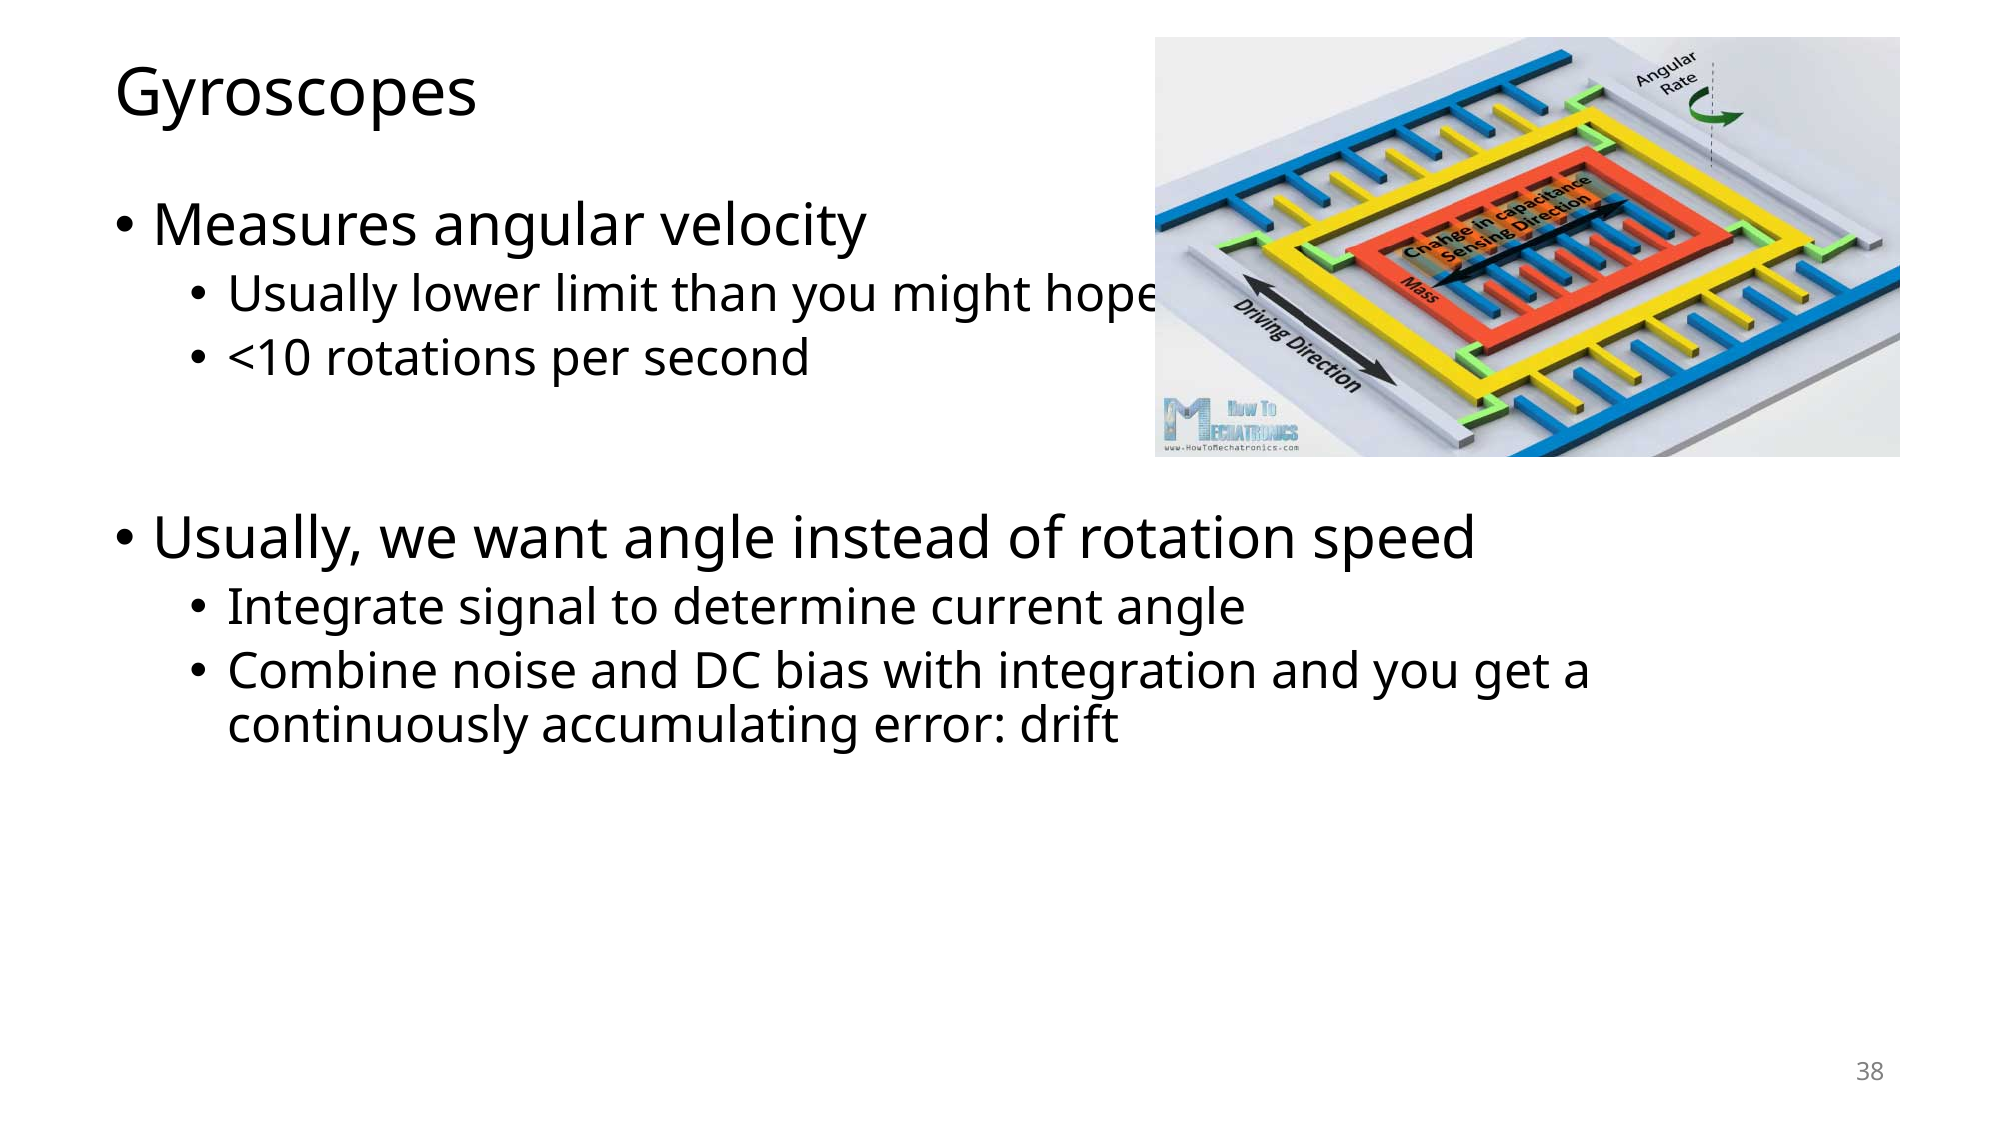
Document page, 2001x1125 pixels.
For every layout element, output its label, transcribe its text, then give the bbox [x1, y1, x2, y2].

slide_number 38 [1749, 1042, 1900, 1103]
picture [1155, 37, 1900, 457]
list Measures angular velocity Usually lower limit than you might hope <10 rotations per second Usually, we want angle instead of rotation speed Integrate signal to determine current angle Combine noise and DC bias with integration and you get a continuously accumulating error: drift [99, 187, 1900, 1013]
title Gyroscopes [99, 37, 1155, 150]
